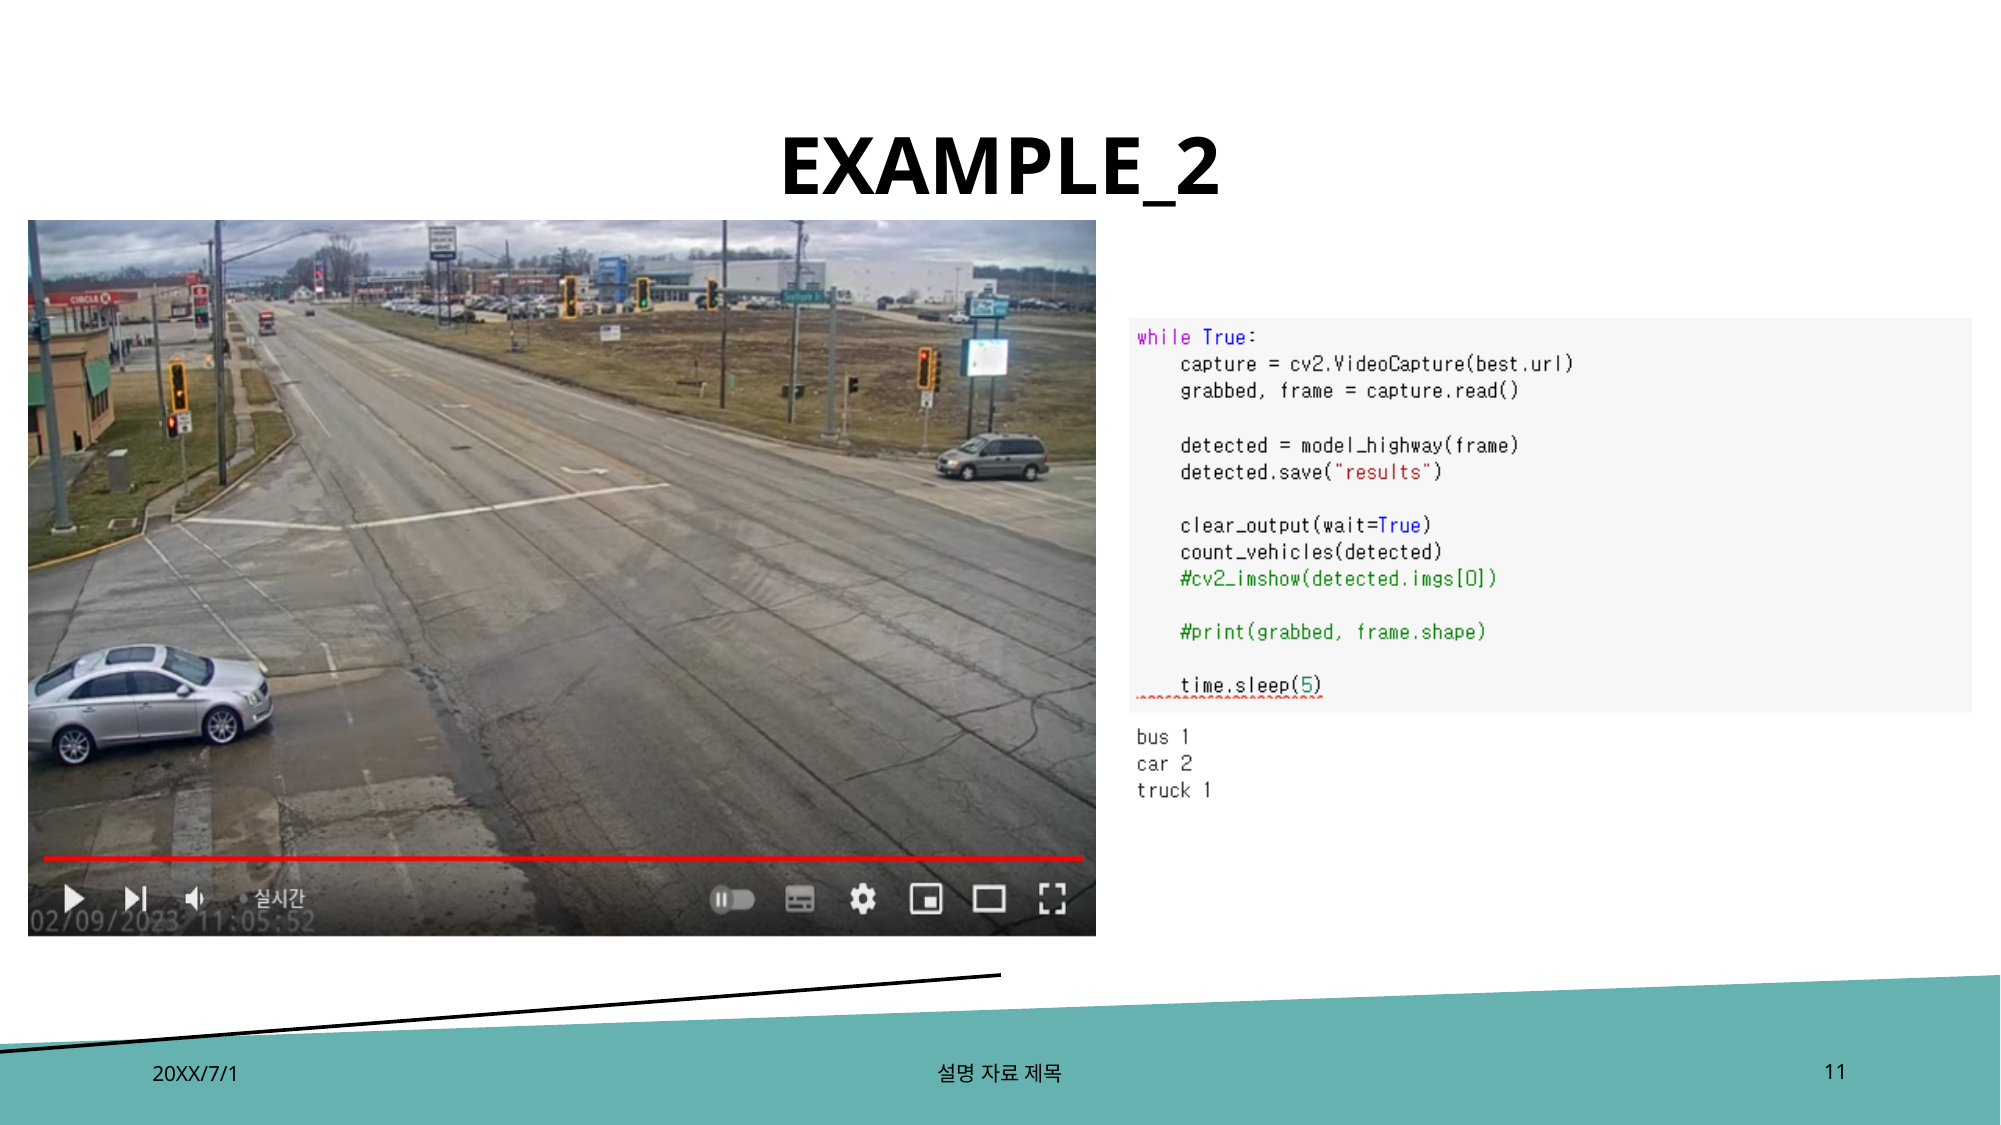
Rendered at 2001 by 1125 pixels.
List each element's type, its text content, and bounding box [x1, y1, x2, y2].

footer 설명 자료 제목 [662, 1042, 1338, 1103]
slide_number 11 [1412, 1042, 1863, 1103]
slide_number 20XX/7/1 [137, 1042, 588, 1103]
picture [1129, 318, 1972, 807]
title Example_2 [137, 59, 1863, 278]
picture [28, 220, 1096, 938]
